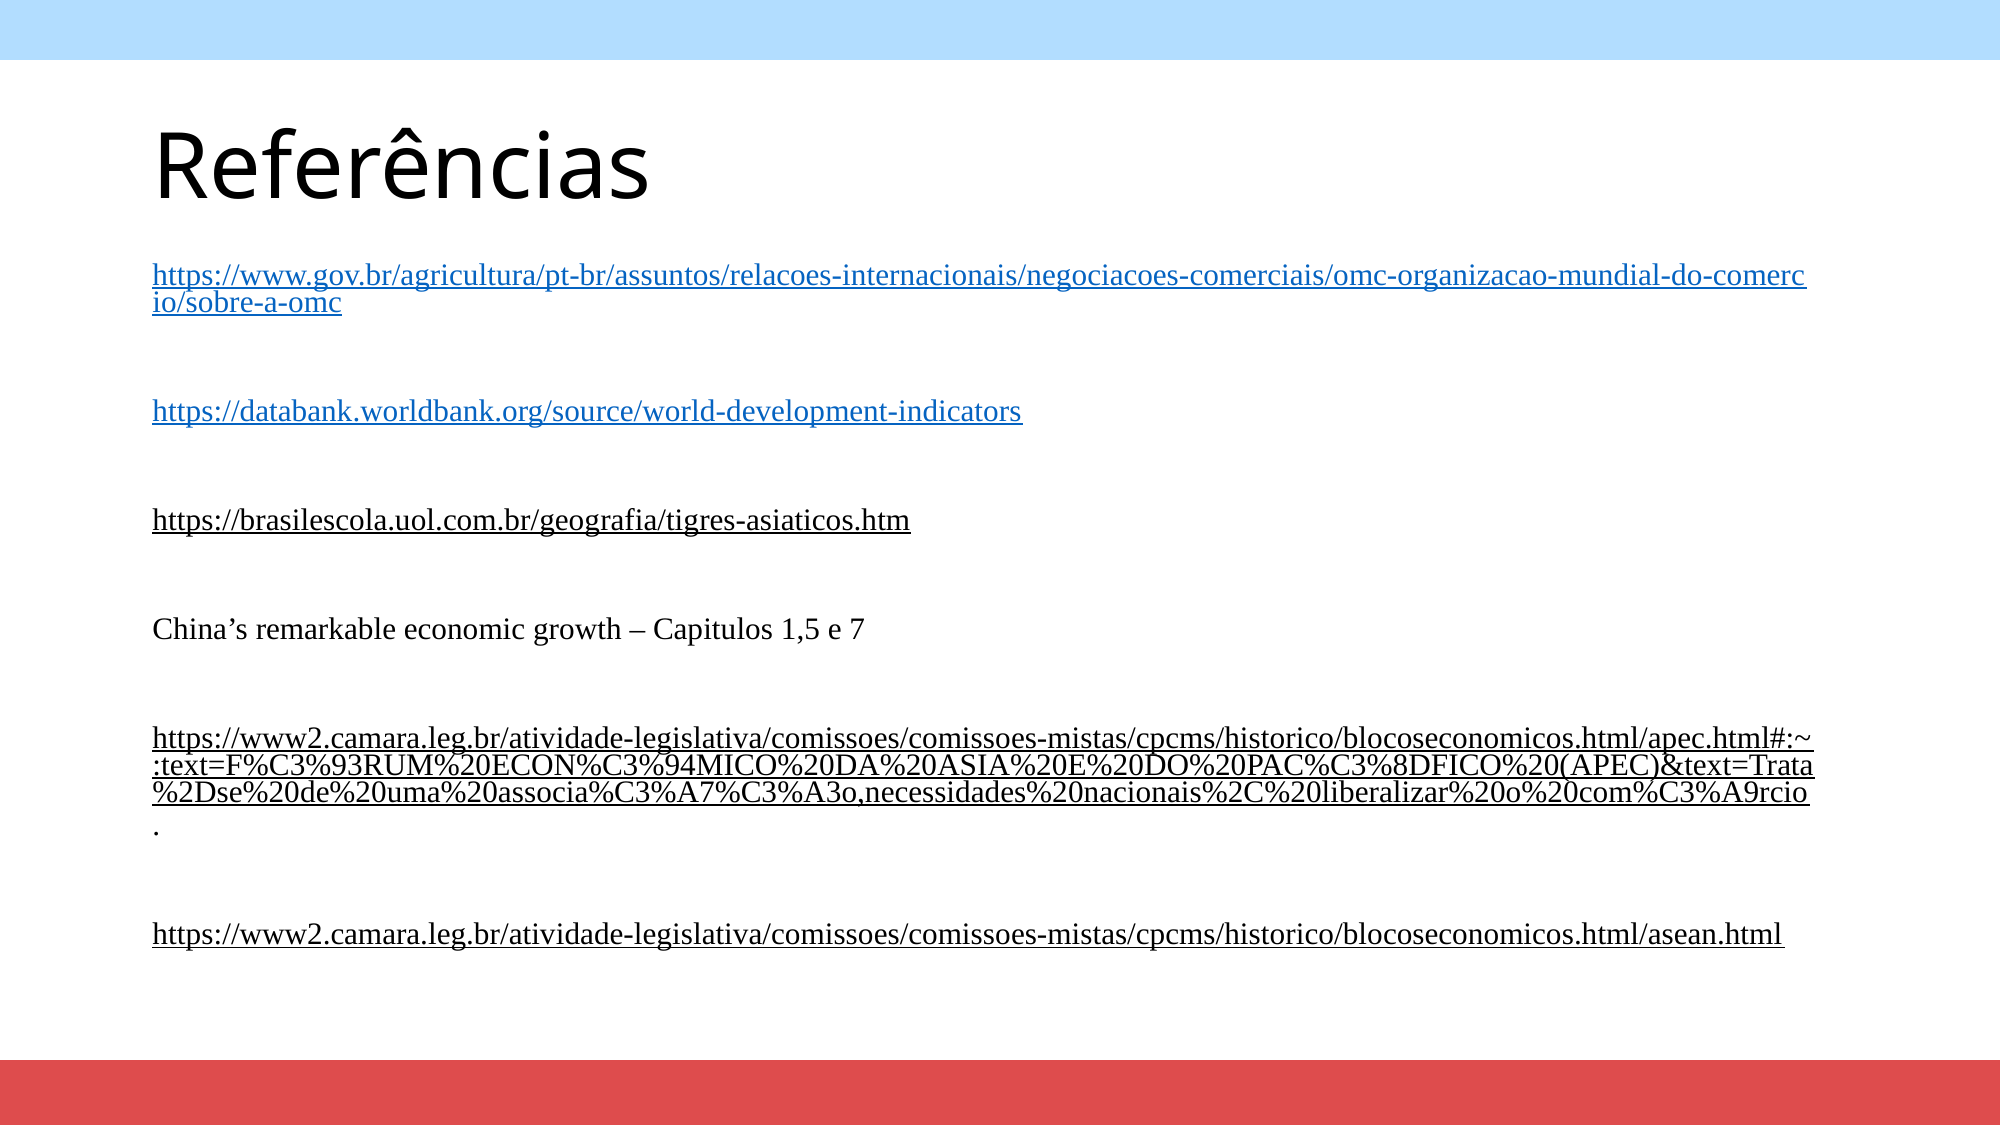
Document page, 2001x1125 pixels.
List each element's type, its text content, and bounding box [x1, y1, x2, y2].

text_box [0, 0, 2000, 61]
text_box [0, 1060, 2000, 1125]
list https://www.gov.br/agricultura/pt-br/assuntos/relacoes-internacionais/negociacoes-comerciais/omc-organizacao-mundial-do-comercio/sobre-a-omc https://databank.worldbank.org/source/world-development-indicators https://brasilescola.uol.com.br/geografia/tigres-asiaticos.htm China’s remarkable economic growth – Capitulos 1,5 e 7 https://www2.camara.leg.br/atividade-legislativa/comissoes/comissoes-mistas/cpcms/historico/blocoseconomicos.html/apec.html#:~:text=F%C3%93RUM%20ECON%C3%94MICO%20DA%20ASIA%20E%20DO%20PAC%C3%8DFICO%20(APEC)&text=Trata%2Dse%20de%20uma%20associa%C3%A7%C3%A3o,necessidades%20nacionais%2C%20liberalizar%20o%20com%C3%A9rcio. https://www2.camara.leg.br/atividade-legislativa/comissoes/comissoes-mistas/cpcms/historico/blocoseconomicos.html/asean.html [137, 250, 1831, 1014]
title Referências [137, 61, 1863, 278]
